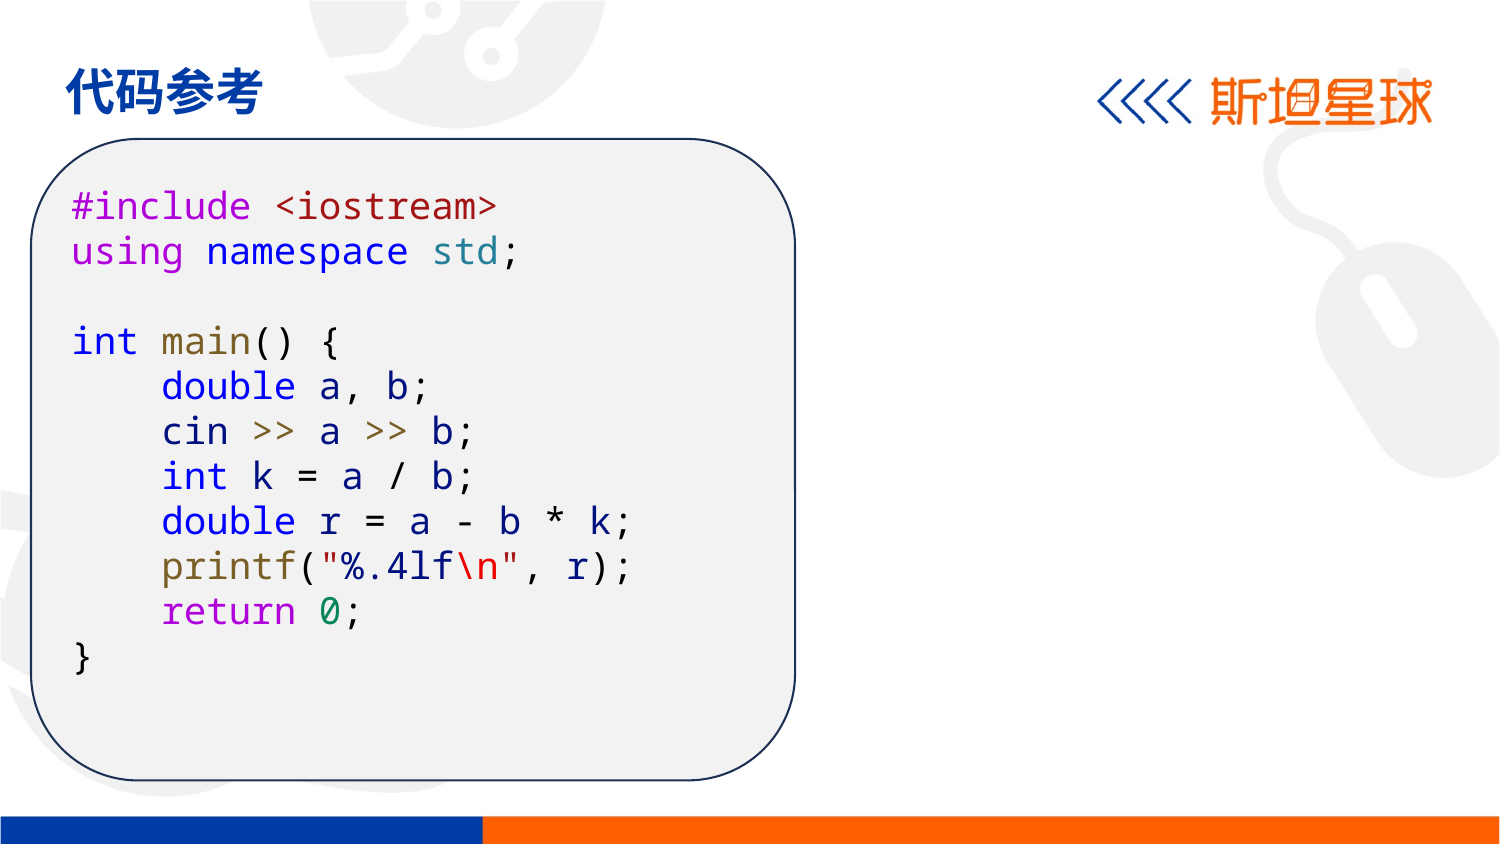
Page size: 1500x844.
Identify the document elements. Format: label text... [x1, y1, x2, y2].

text_box 代码参考 [31, 39, 1437, 151]
text_box [29, 151, 770, 744]
picture [0, 0, 1500, 844]
text_box #include <iostream> using namespace std; int main() { double a, b; cin >> a >> b; int k = a / b; double r = a - b * k; printf("%.4lf\n", r); return 0; } [56, 175, 807, 775]
text_box [101, 775, 725, 782]
